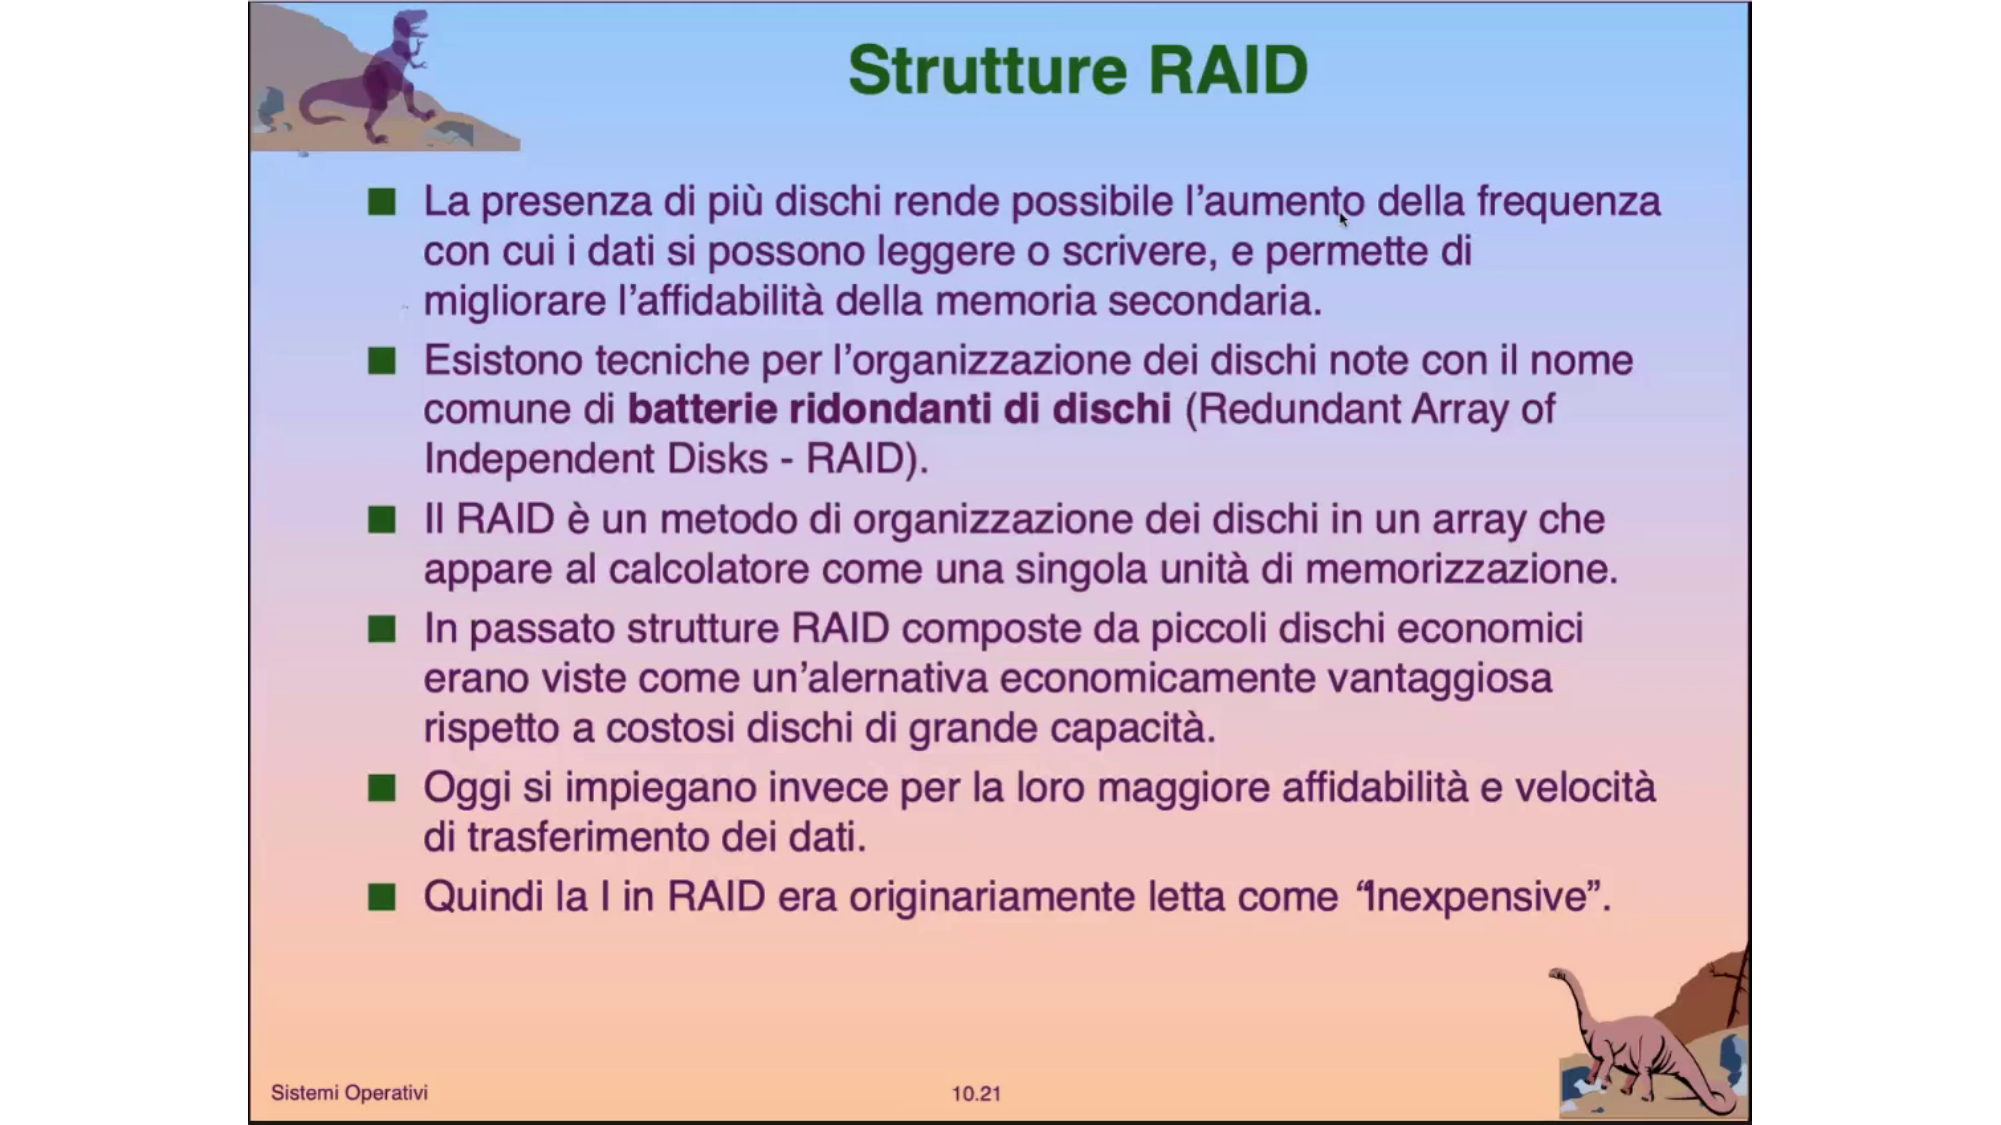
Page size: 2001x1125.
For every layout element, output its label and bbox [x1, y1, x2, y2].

picture [247, 0, 1752, 1125]
